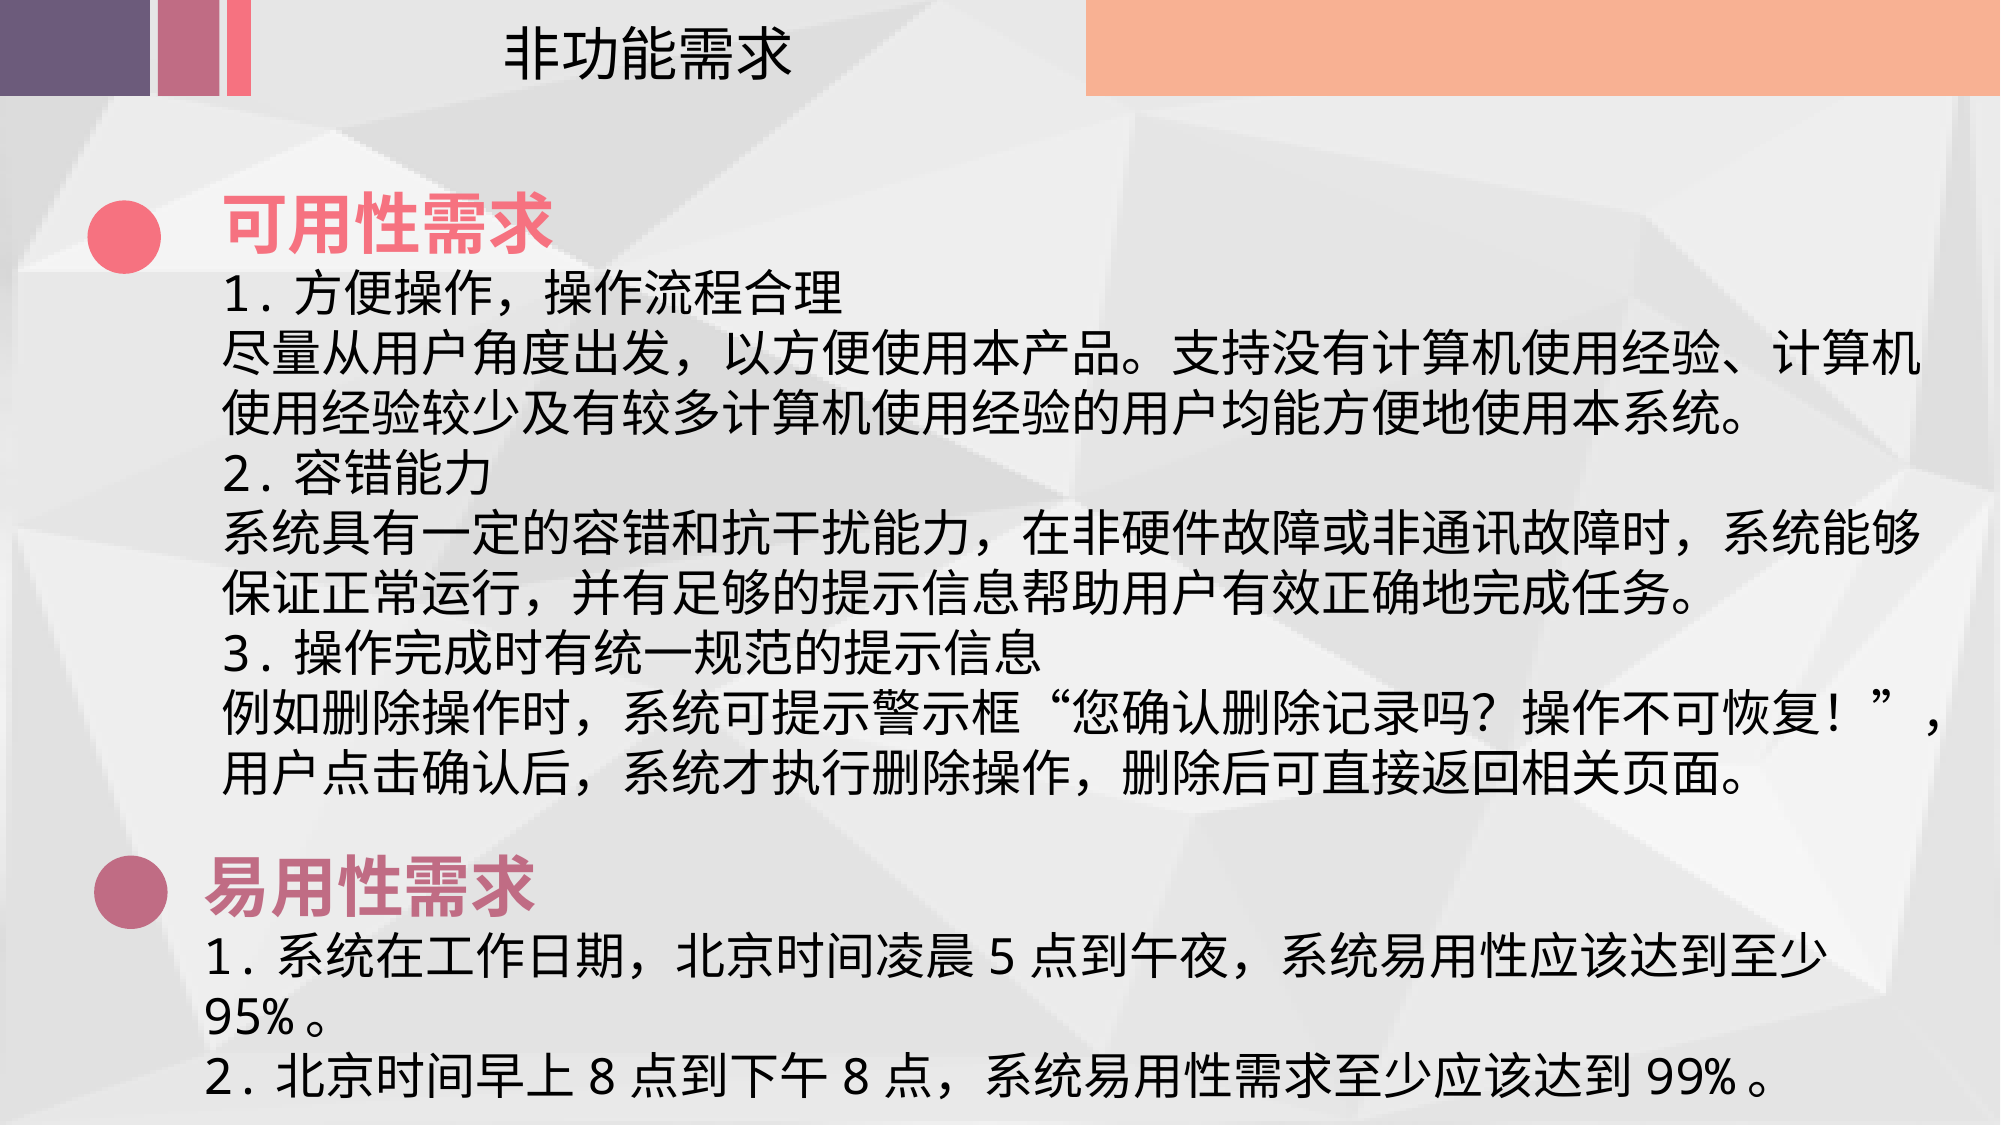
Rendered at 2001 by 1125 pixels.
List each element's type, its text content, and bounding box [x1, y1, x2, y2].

text_box [157, 0, 220, 96]
text_box 易用性需求 1.系统在工作日期，北京时间凌晨5点到午夜，系统易用性应该达到至少95%。 2.北京时间早上8点到下午8点，系统易用性需求至少应该达到99%。 [188, 837, 1906, 1125]
text_box [87, 200, 161, 274]
text_box 可用性需求 1.方便操作，操作流程合理 尽量从用户角度出发，以方便使用本产品。支持没有计算机使用经验、计算机使用经验较少及有较多计算机使用经验的用户均能方便地使用本系统。 2.容错能力 系统具有一定的容错和抗干扰能力，在非硬件故障或非通讯故障时，系统能够保证正常运行，并有足够的提示信息帮助用户有效正确地完成任务。 3.操作完成时有统一规范的提示信息 例如删除操作时，系统可提示警示框“您确认删除记录吗？操作不可恢复！”，用户点击确认后，系统才执行删除操作，删除后可直接返回相关页面。 [206, 173, 1969, 849]
text_box [227, 0, 251, 96]
picture [0, 0, 2001, 1125]
text_box 非功能需求 [488, 9, 810, 95]
text_box [0, 0, 150, 96]
text_box [1086, 0, 2000, 96]
text_box [94, 855, 168, 929]
